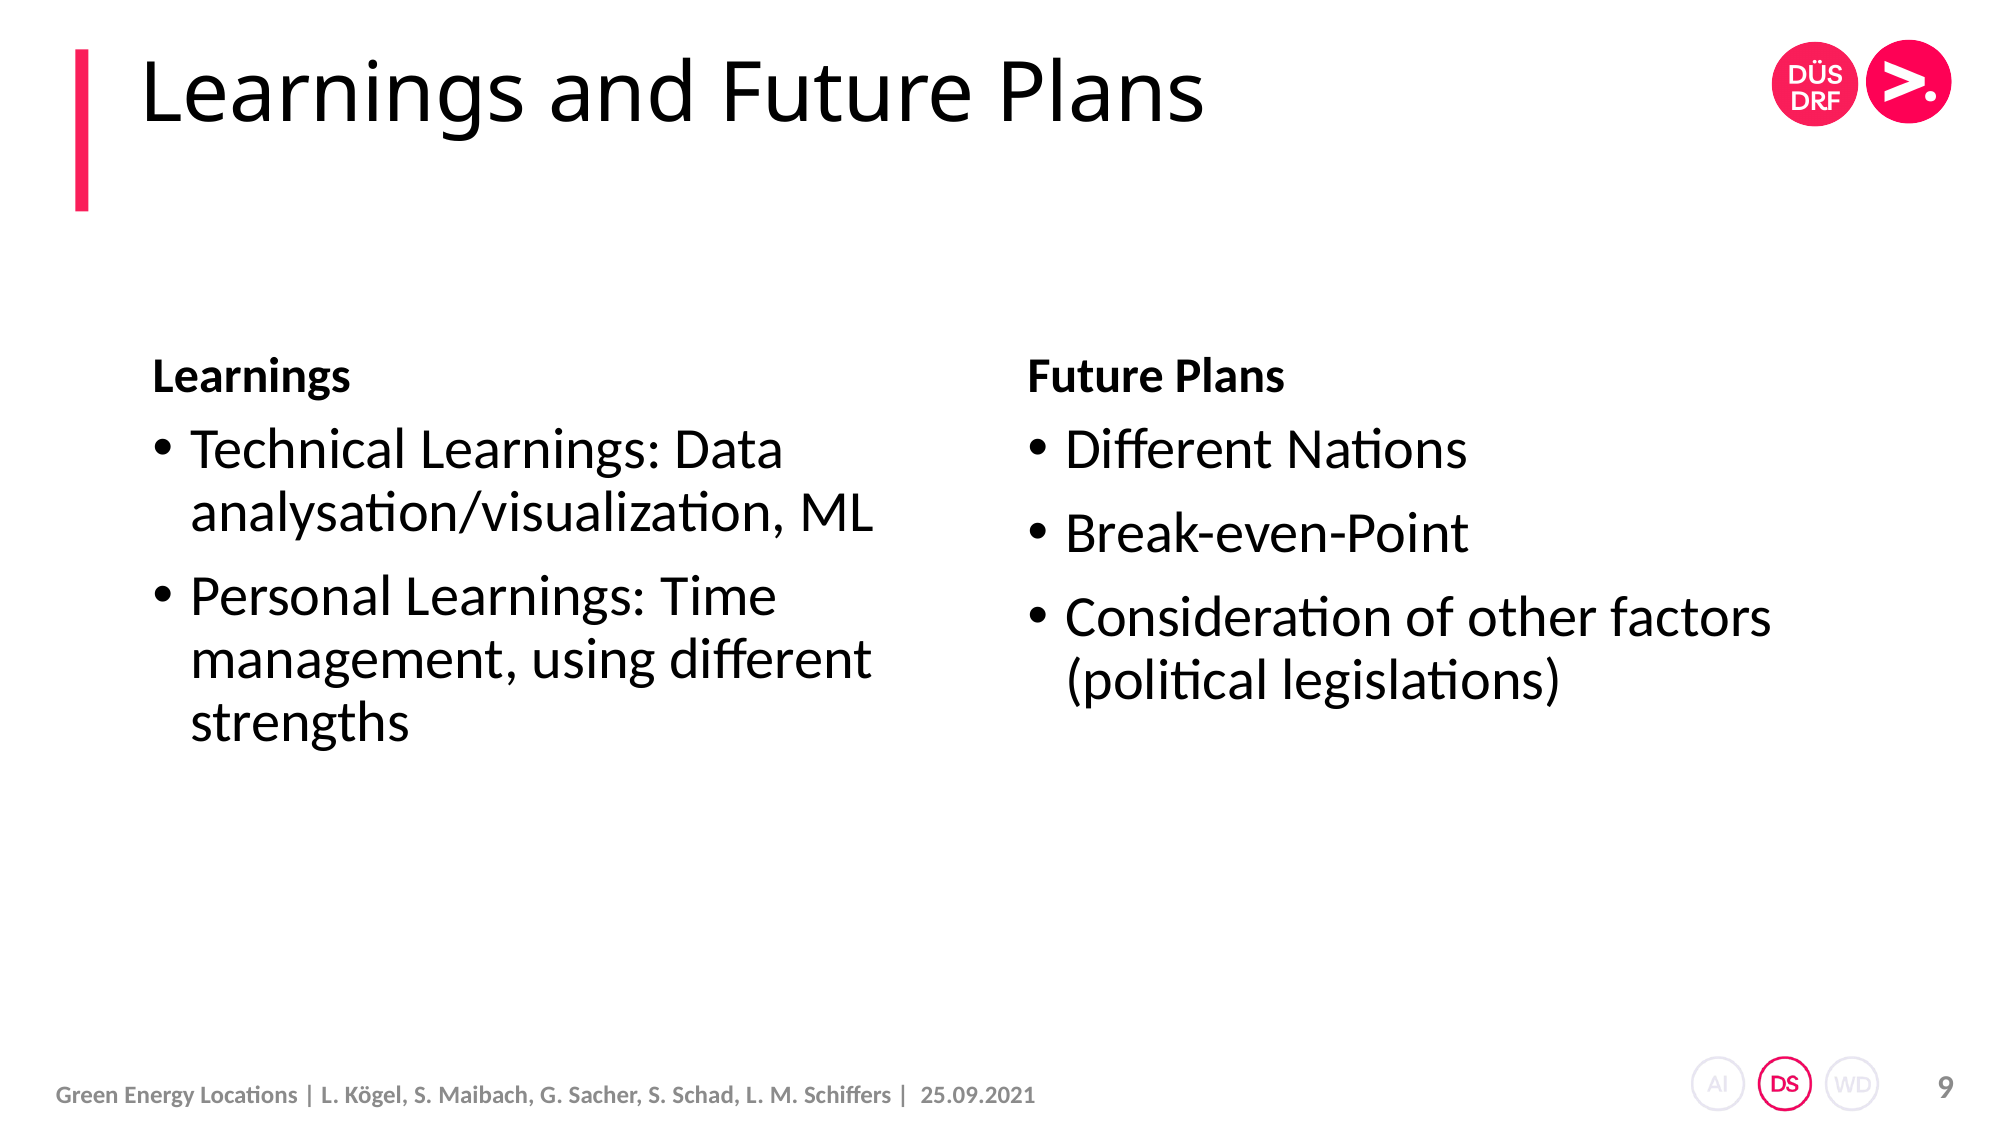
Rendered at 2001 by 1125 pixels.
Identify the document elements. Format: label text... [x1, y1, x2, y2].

list Future Plans [1012, 275, 1863, 410]
list Learnings [137, 275, 984, 410]
list Technical Learnings: Data analysation/visualization, ML Personal Learnings: Time management, using different strengths [137, 410, 984, 1016]
slide_number 9 [1412, 1042, 1863, 1103]
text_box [1770, 29, 1955, 128]
text_box Learnings and Future Plans [124, 20, 1850, 239]
picture [1687, 1049, 1891, 1115]
text_box [74, 48, 89, 212]
text_box Green Energy Locations | L. Kögel, S. Maibach, G. Sacher, S. Schad, L. M. Schiffers | 25.09.2021 [0, 1061, 1170, 1125]
list Different Nations Break-even-Point Consideration of other factors (political legislations) [1012, 410, 1863, 1016]
text_box 9 [1518, 1055, 1969, 1116]
